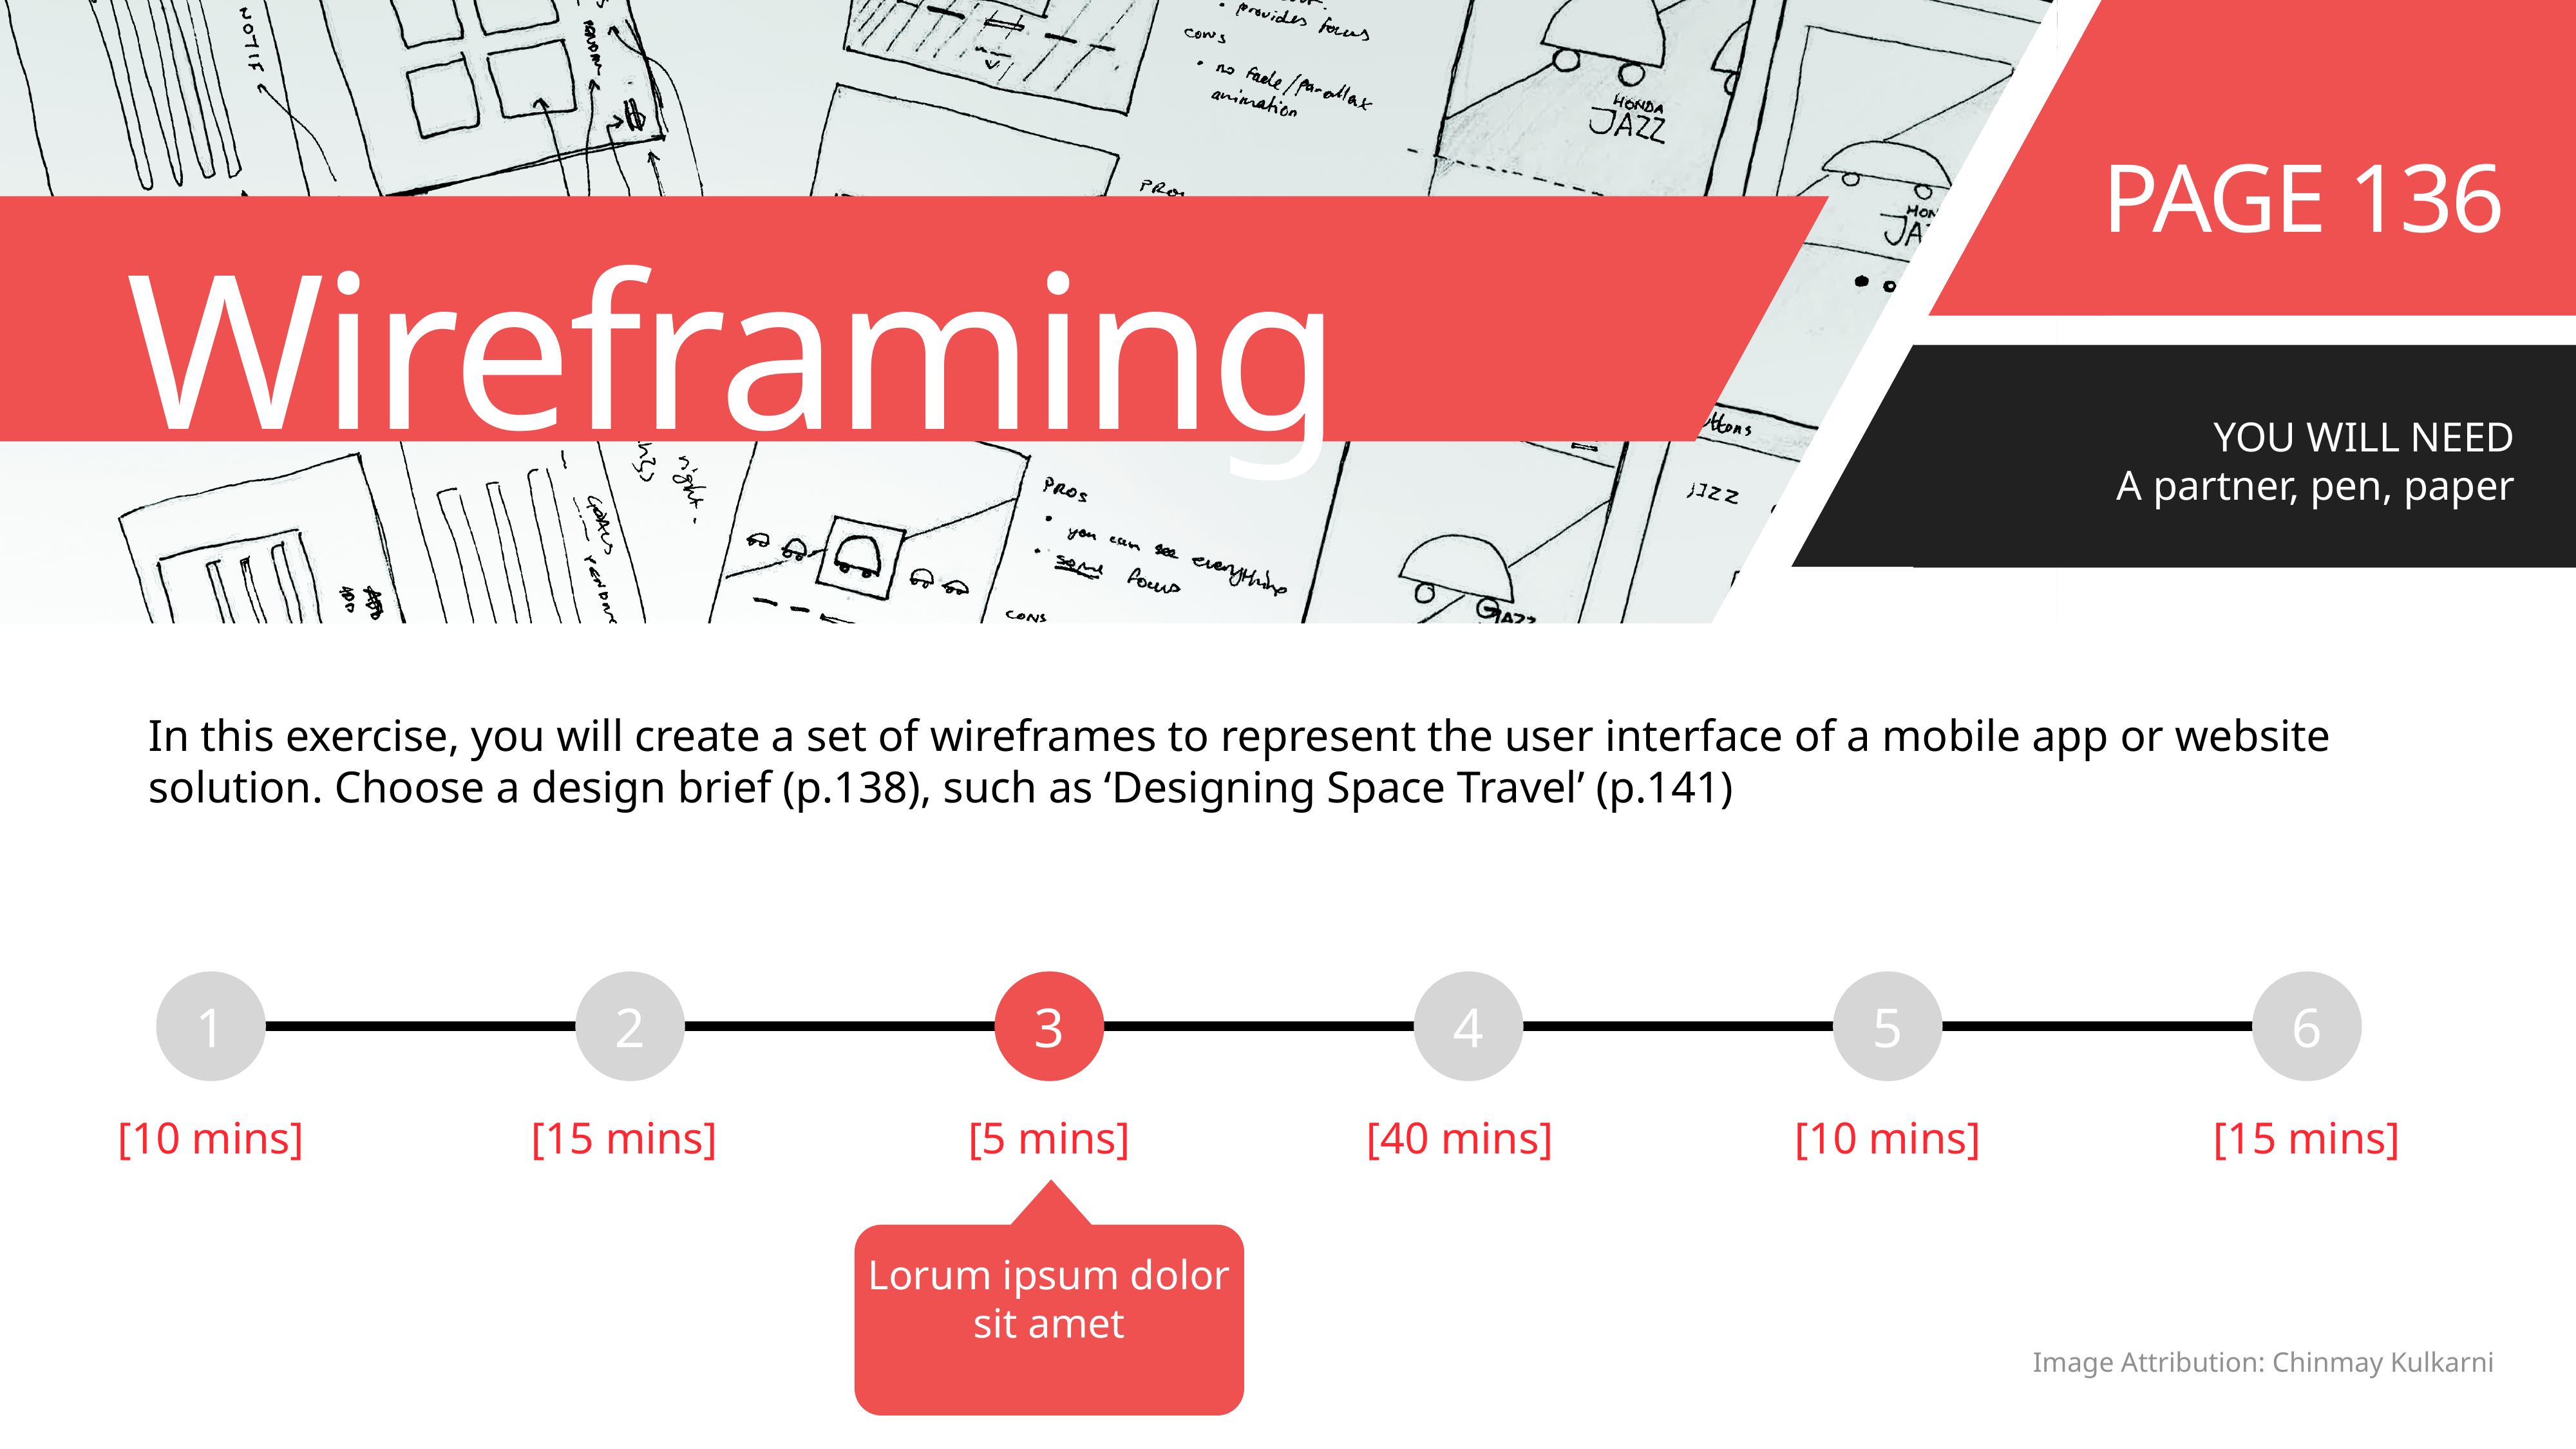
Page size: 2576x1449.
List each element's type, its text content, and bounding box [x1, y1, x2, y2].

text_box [0, 0, 2576, 1385]
text_box Lorum ipsum dolor sit amet [854, 1385, 1244, 1416]
